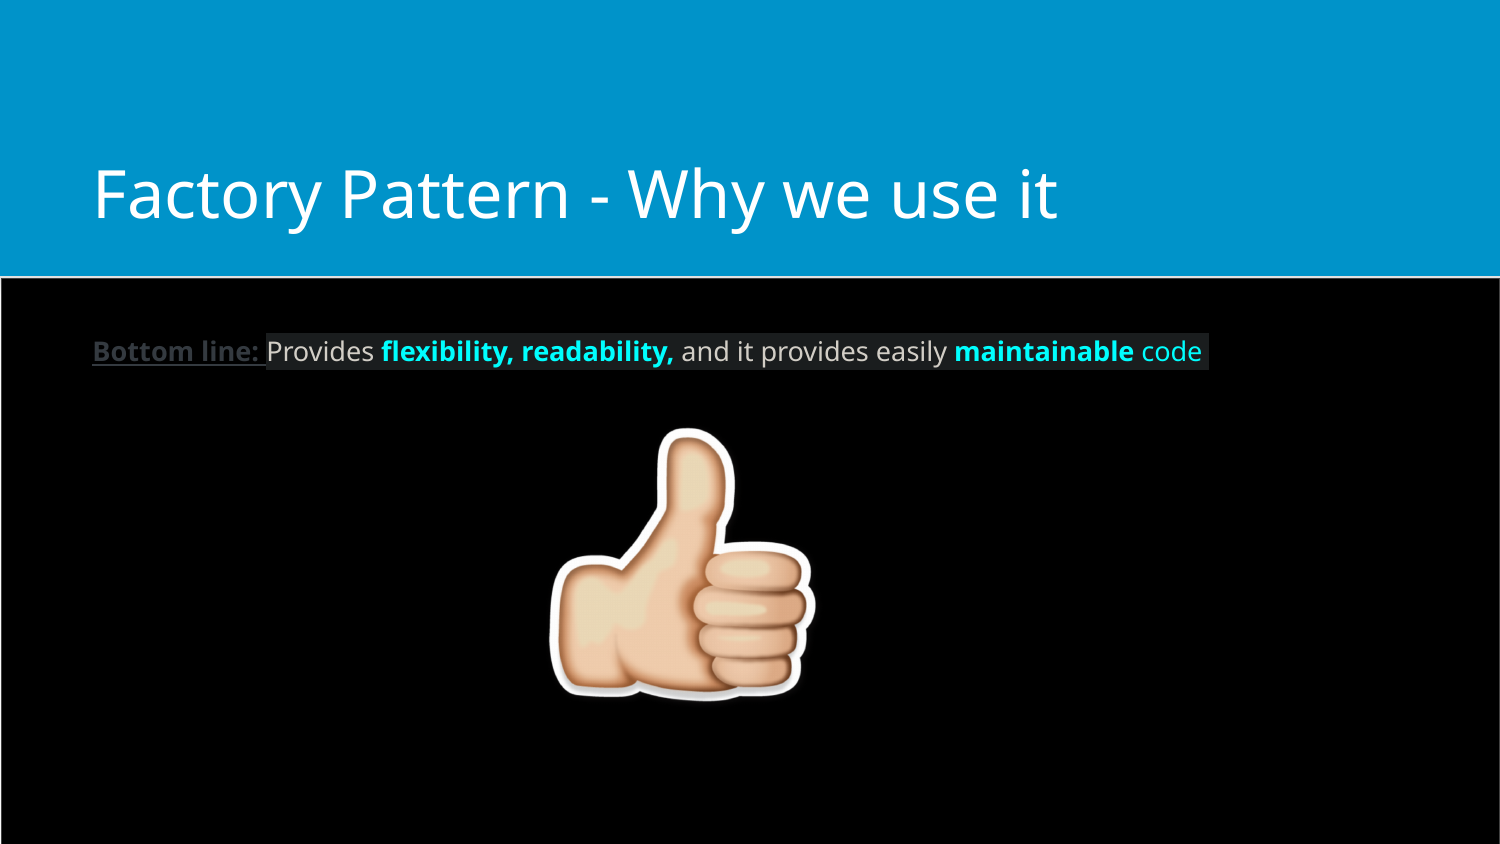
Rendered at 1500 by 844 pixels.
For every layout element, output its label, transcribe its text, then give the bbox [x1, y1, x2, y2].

list Bottom line: Provides flexibility, readability, and it provides easily maintainable code [77, 314, 1427, 760]
picture [537, 419, 829, 721]
title Factory Pattern - Why we use it [77, 121, 1427, 248]
